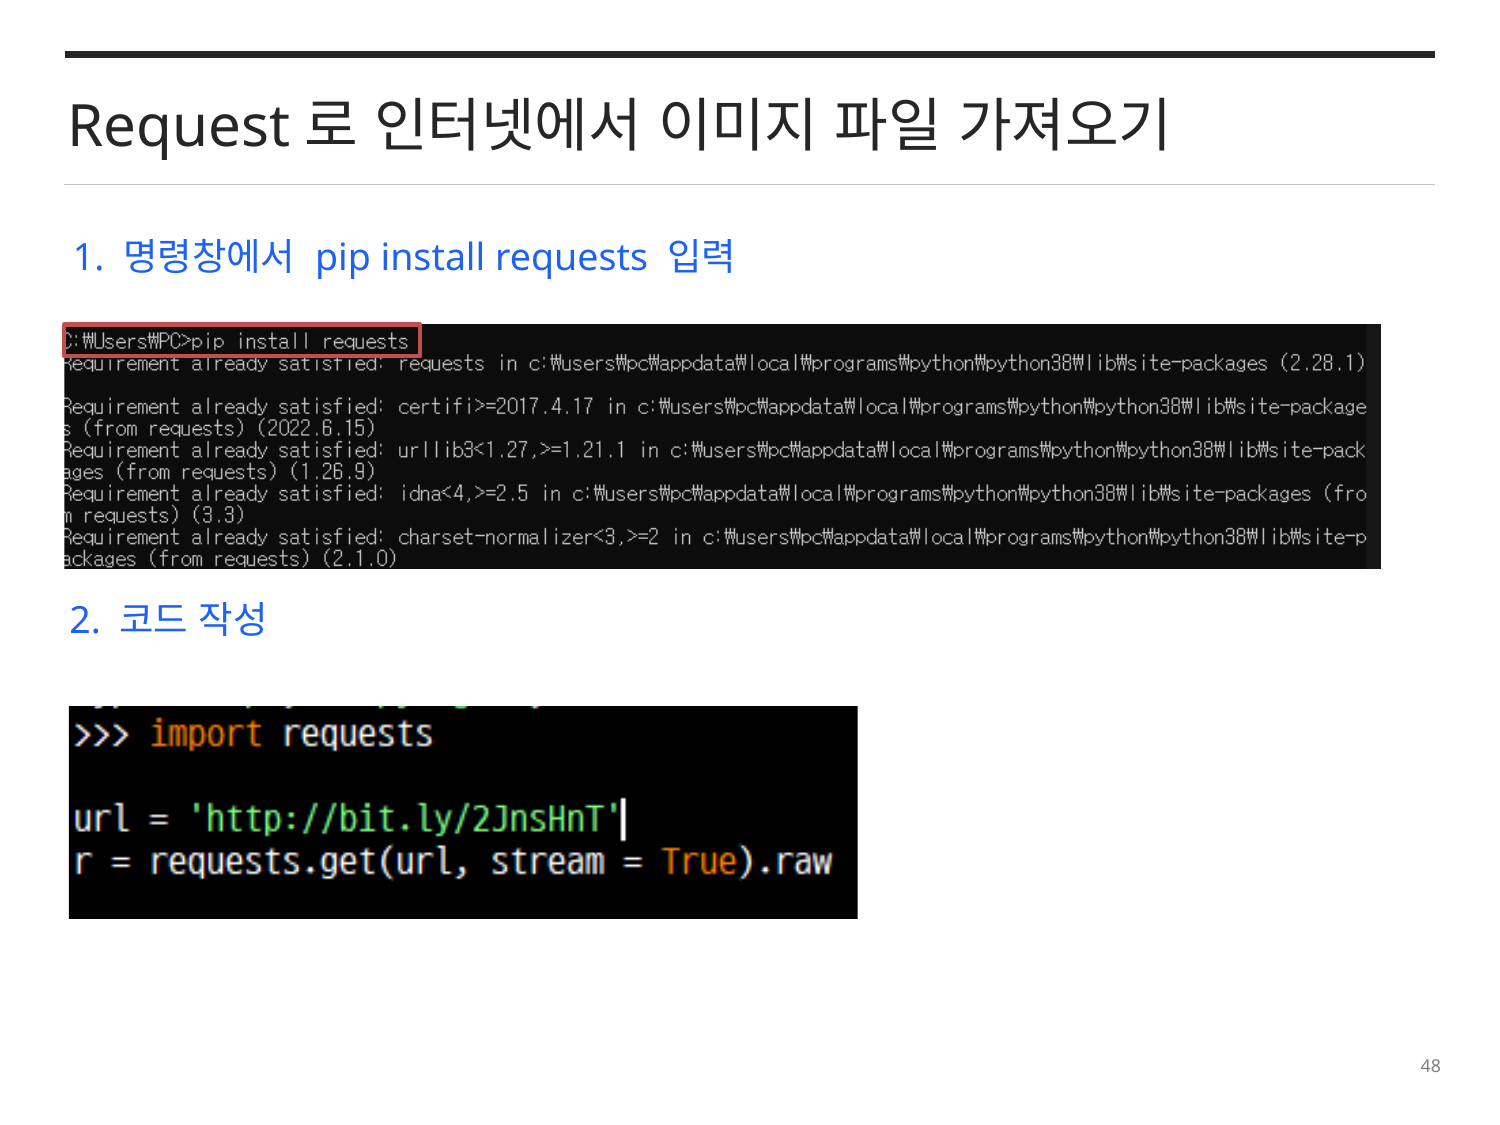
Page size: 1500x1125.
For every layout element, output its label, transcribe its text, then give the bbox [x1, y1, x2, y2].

text_box 2. 코드 작성 [54, 600, 1189, 649]
picture [64, 324, 1381, 569]
text_box 1. 명령창에서 pip install requests 입력 [58, 237, 1193, 286]
text_box Request로 인터넷에서 이미지 파일 가져오기 [53, 80, 1270, 166]
picture [68, 705, 858, 919]
